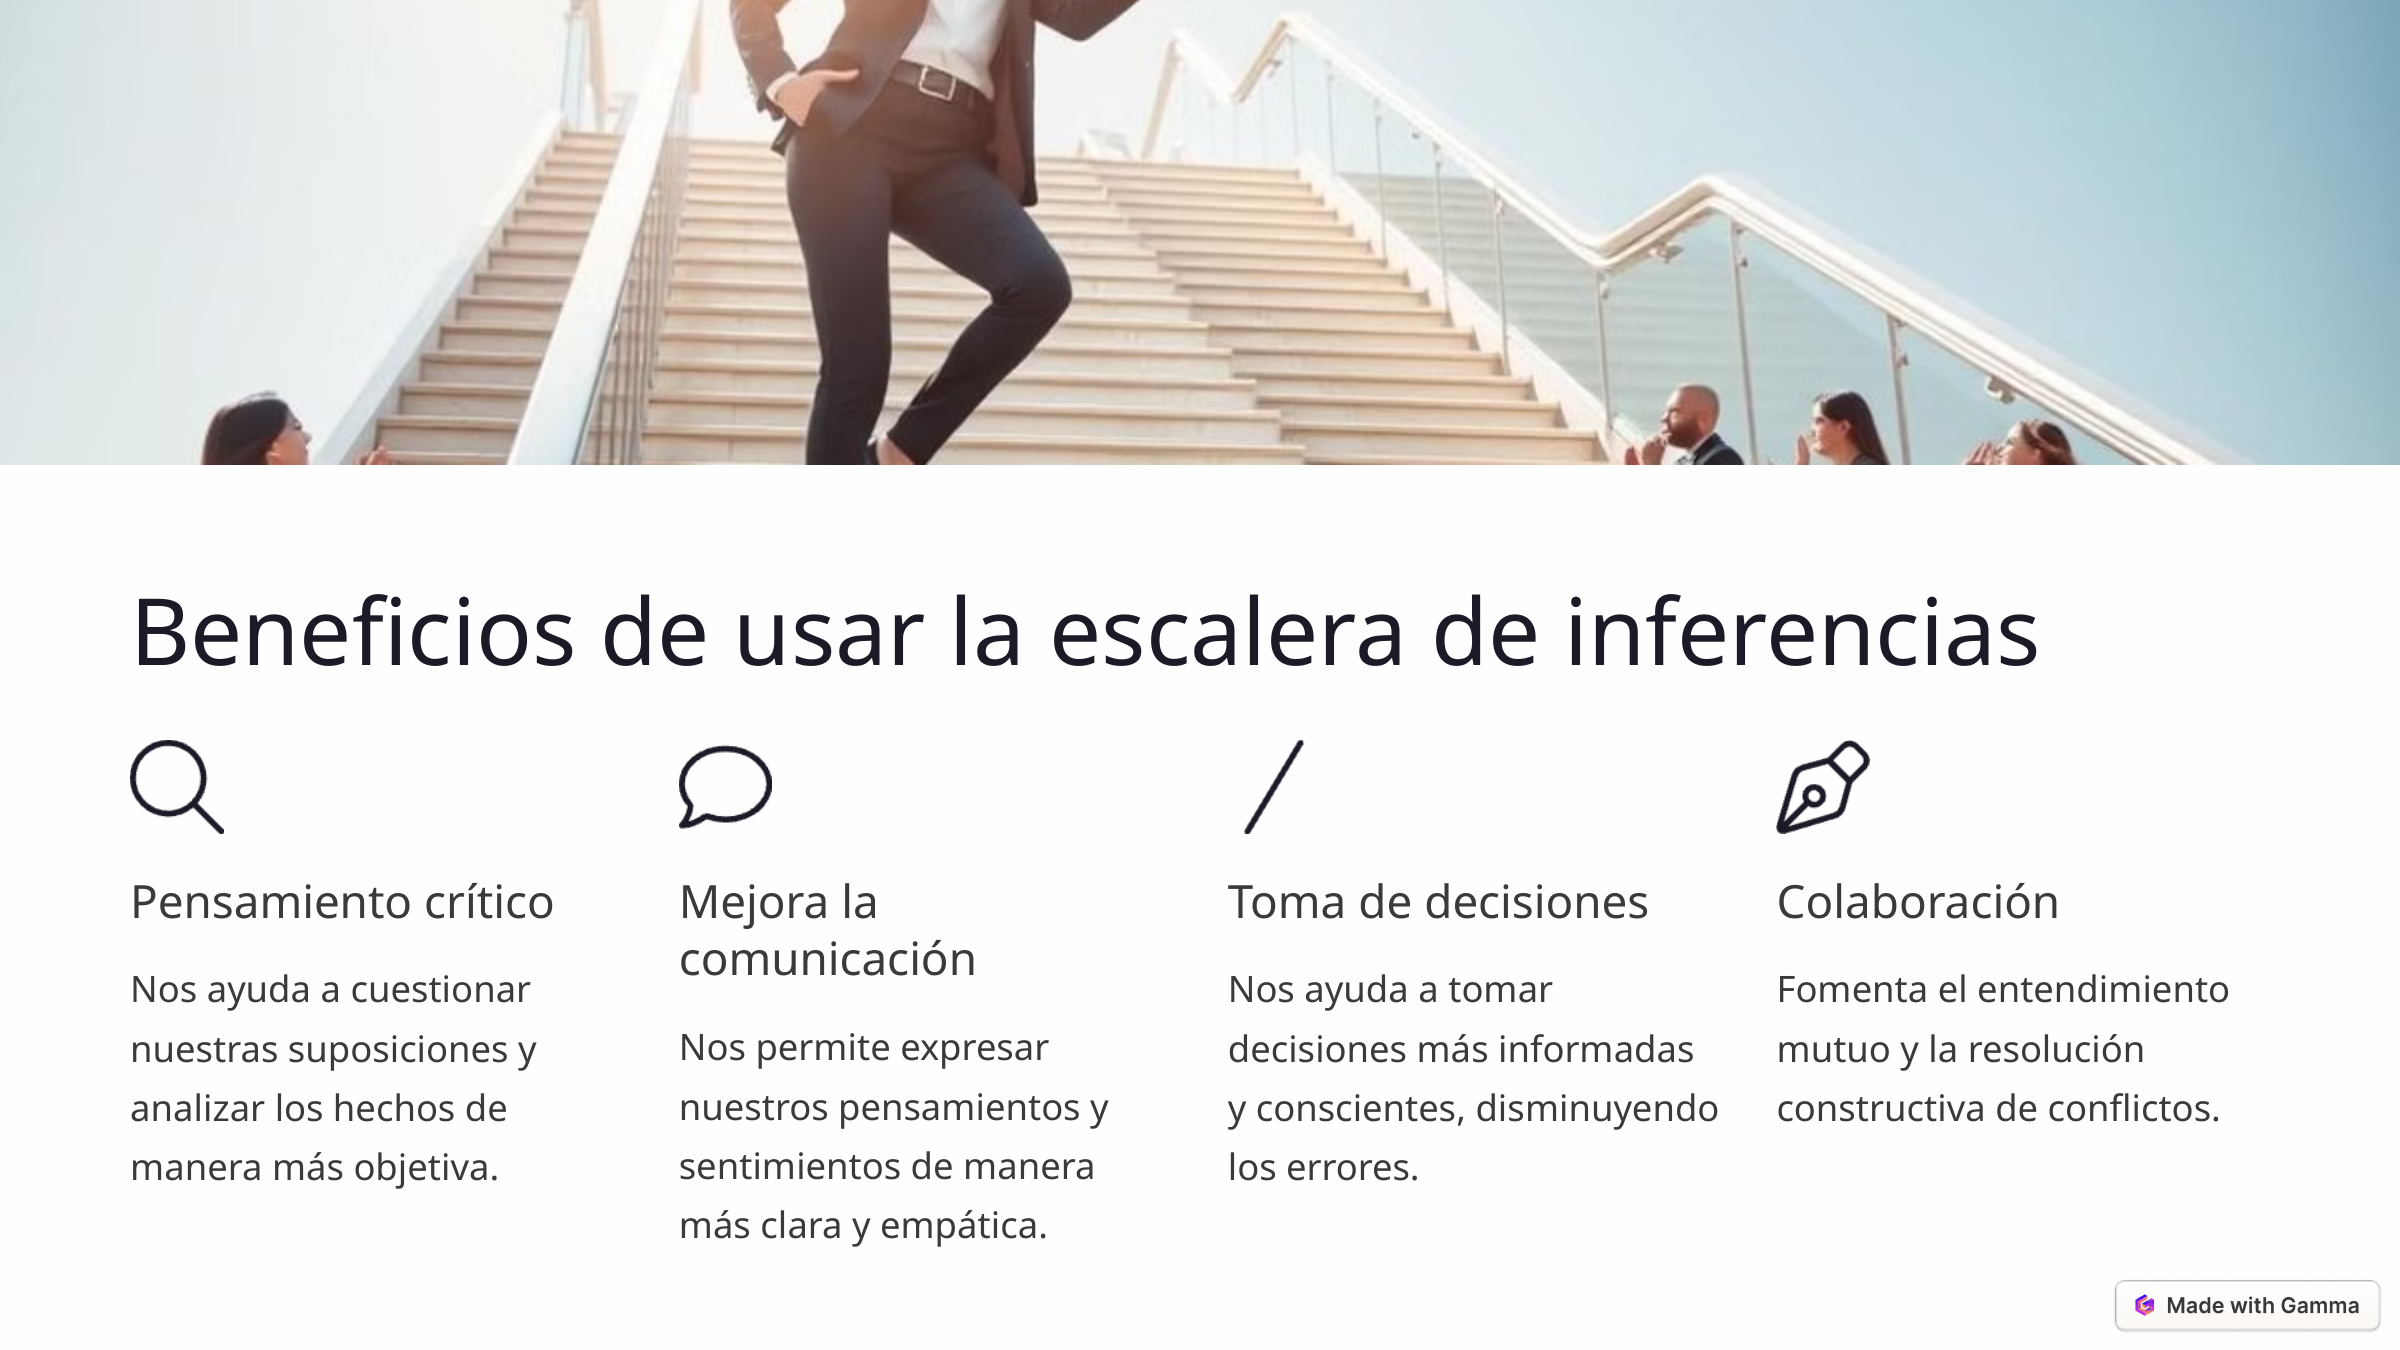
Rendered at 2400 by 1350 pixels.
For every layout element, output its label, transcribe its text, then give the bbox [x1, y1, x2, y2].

text_box Nos ayuda a cuestionar nuestras suposiciones y analizar los hechos de manera más objetiva. [130, 950, 624, 1189]
text_box Pensamiento crítico [130, 870, 596, 929]
text_box Toma de decisiones [1227, 870, 1693, 929]
text_box Nos permite expresar nuestros pensamientos y sentimientos de manera más clara y empática. [679, 1008, 1173, 1247]
text_box Nos ayuda a tomar decisiones más informadas y conscientes, disminuyendo los errores. [1227, 950, 1721, 1189]
picture [1776, 740, 1870, 834]
picture [1227, 740, 1321, 834]
picture [2106, 1271, 2389, 1339]
text_box Fomenta el entendimiento mutuo y la resolución constructiva de conflictos. [1776, 950, 2270, 1130]
text_box Mejora la comunicación [679, 870, 1173, 987]
text_box Beneficios de usar la escalera de inferencias [130, 568, 2032, 685]
picture [130, 740, 224, 834]
text_box Colaboración [1776, 870, 2242, 929]
picture [678, 740, 773, 834]
picture [0, 0, 2400, 466]
